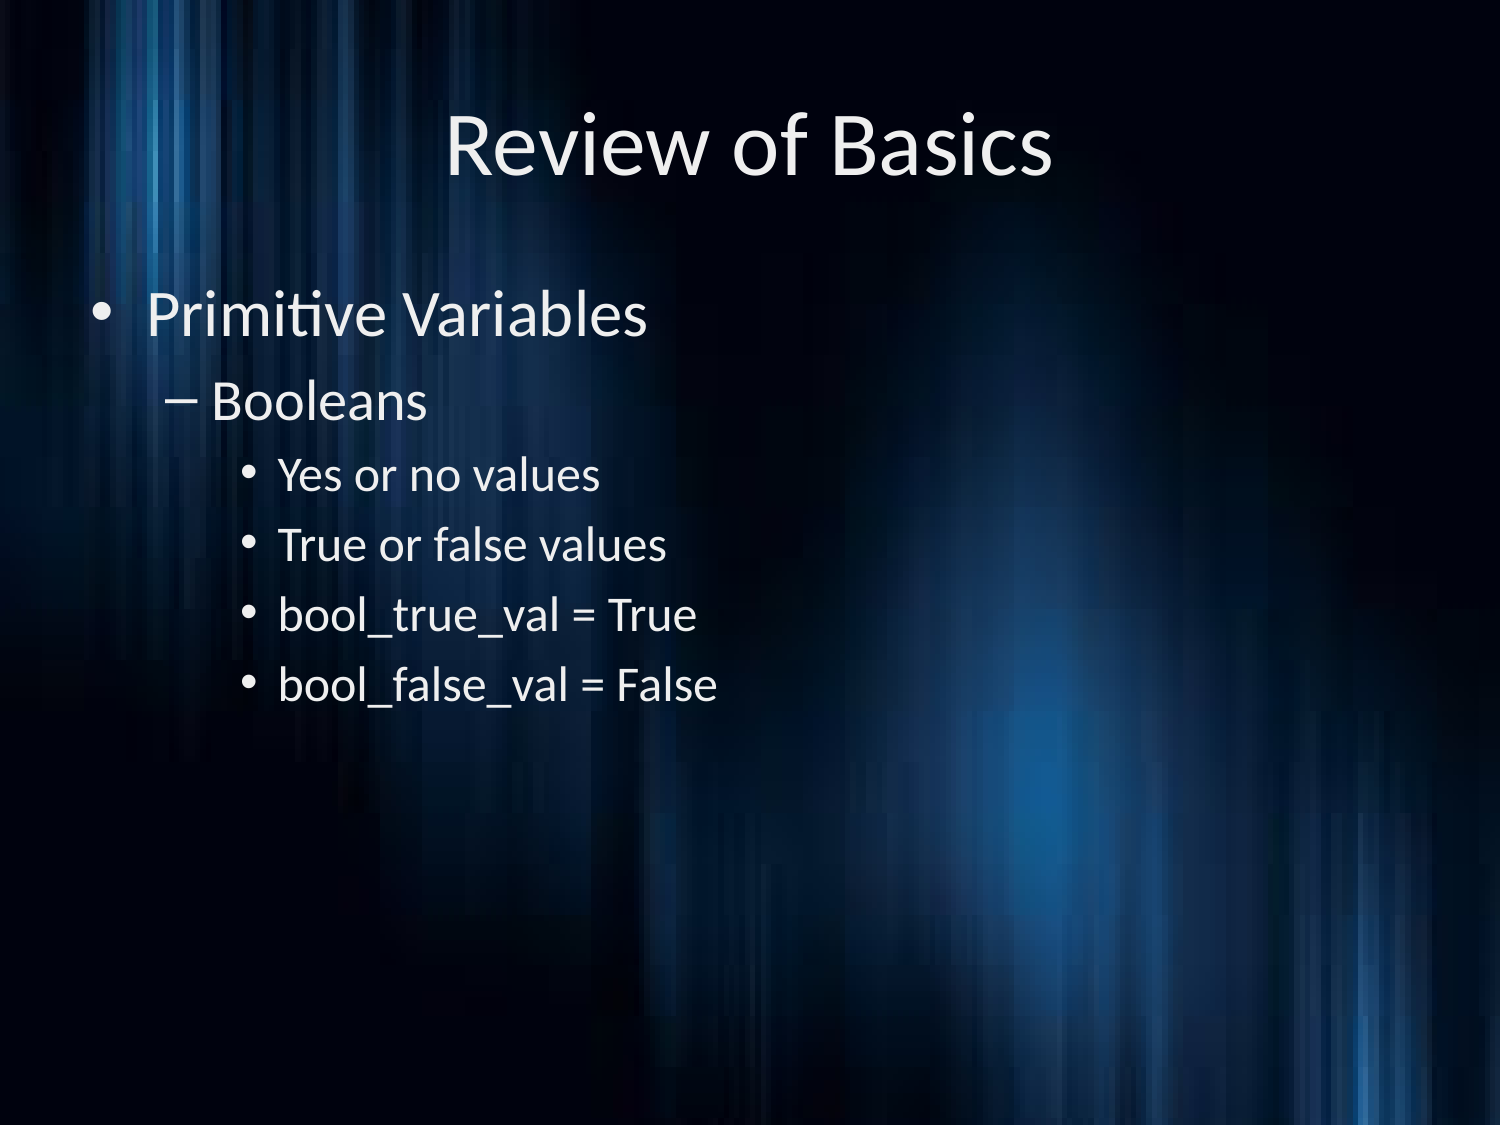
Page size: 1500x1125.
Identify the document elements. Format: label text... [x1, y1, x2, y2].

picture [0, 0, 1500, 1125]
title Review of Basics [75, 45, 1425, 233]
list Primitive Variables Booleans Yes or no values True or false values bool_true_val = True bool_false_val = False [75, 262, 1425, 1005]
